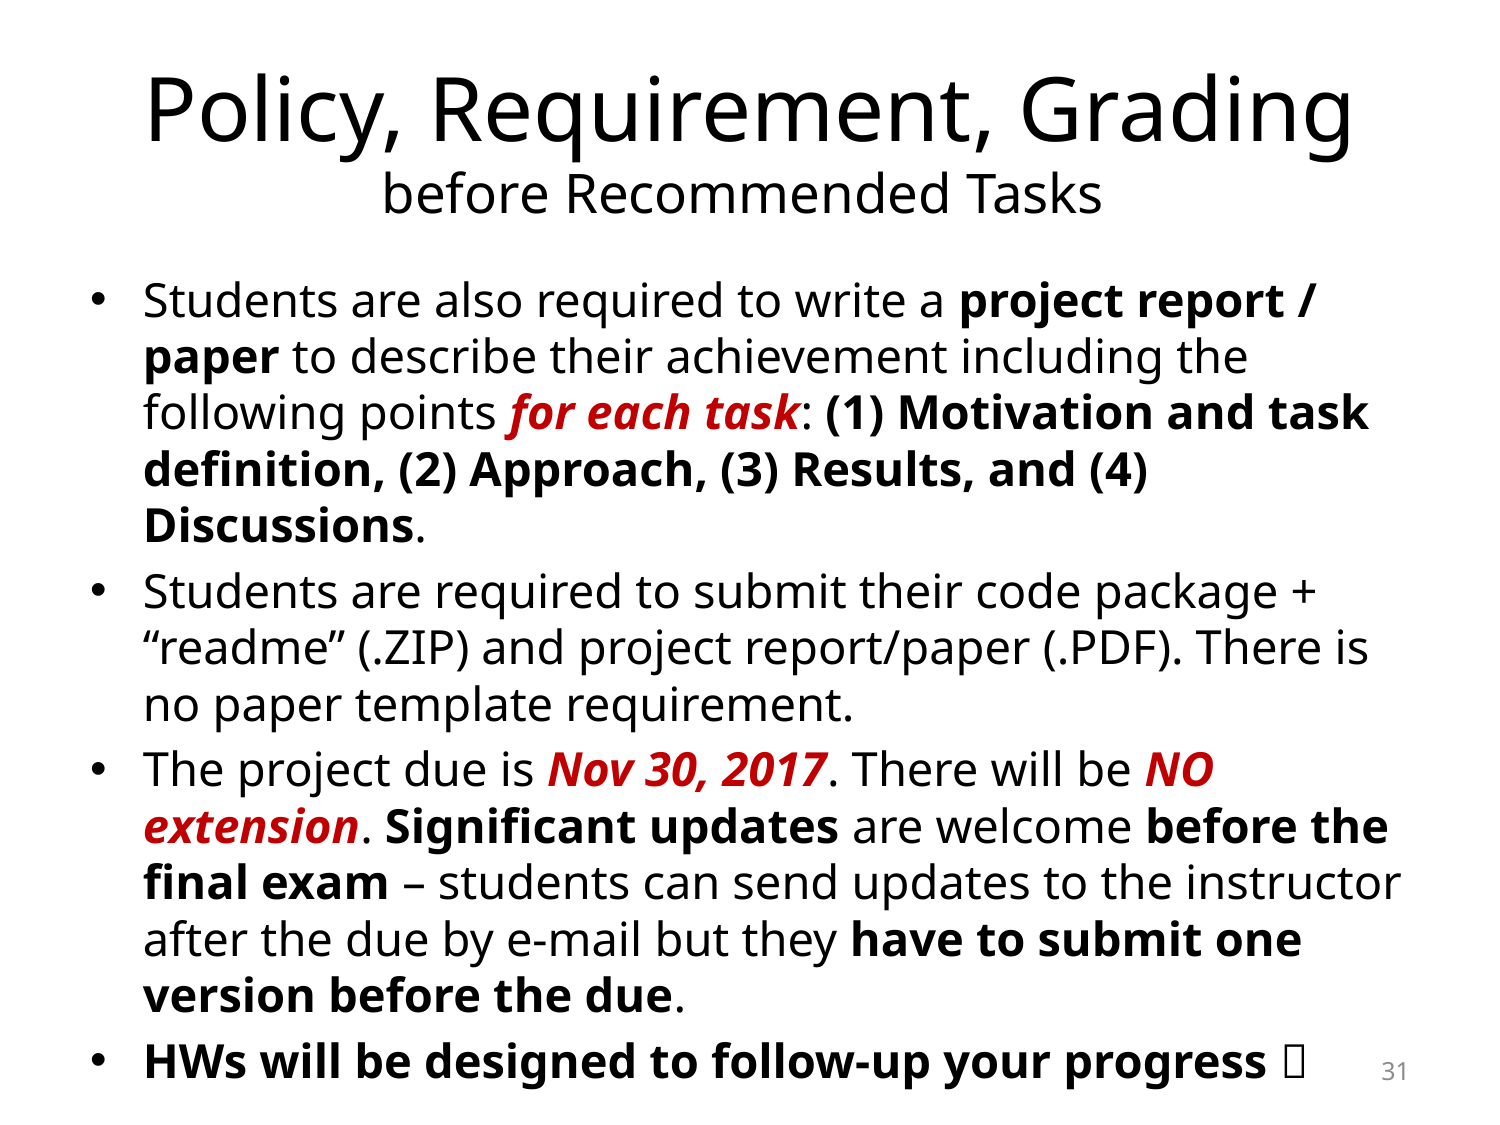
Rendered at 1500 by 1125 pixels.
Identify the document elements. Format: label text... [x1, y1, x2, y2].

slide_number 31 [1074, 1042, 1425, 1103]
list Students are also required to write a project report / paper to describe their achievement including the following points for each task: (1) Motivation and task definition, (2) Approach, (3) Results, and (4) Discussions. Students are required to submit their code package + “readme” (.ZIP) and project report/paper (.PDF). There is no paper template requirement. The project due is Nov 30, 2017. There will be NO extension. Significant updates are welcome before the final exam – students can send updates to the instructor after the due by e-mail but they have to submit one version before the due. HWs will be designed to follow-up your progress  [75, 262, 1425, 1103]
title Policy, Requirement, Grading before Recommended Tasks [75, 45, 1425, 233]
